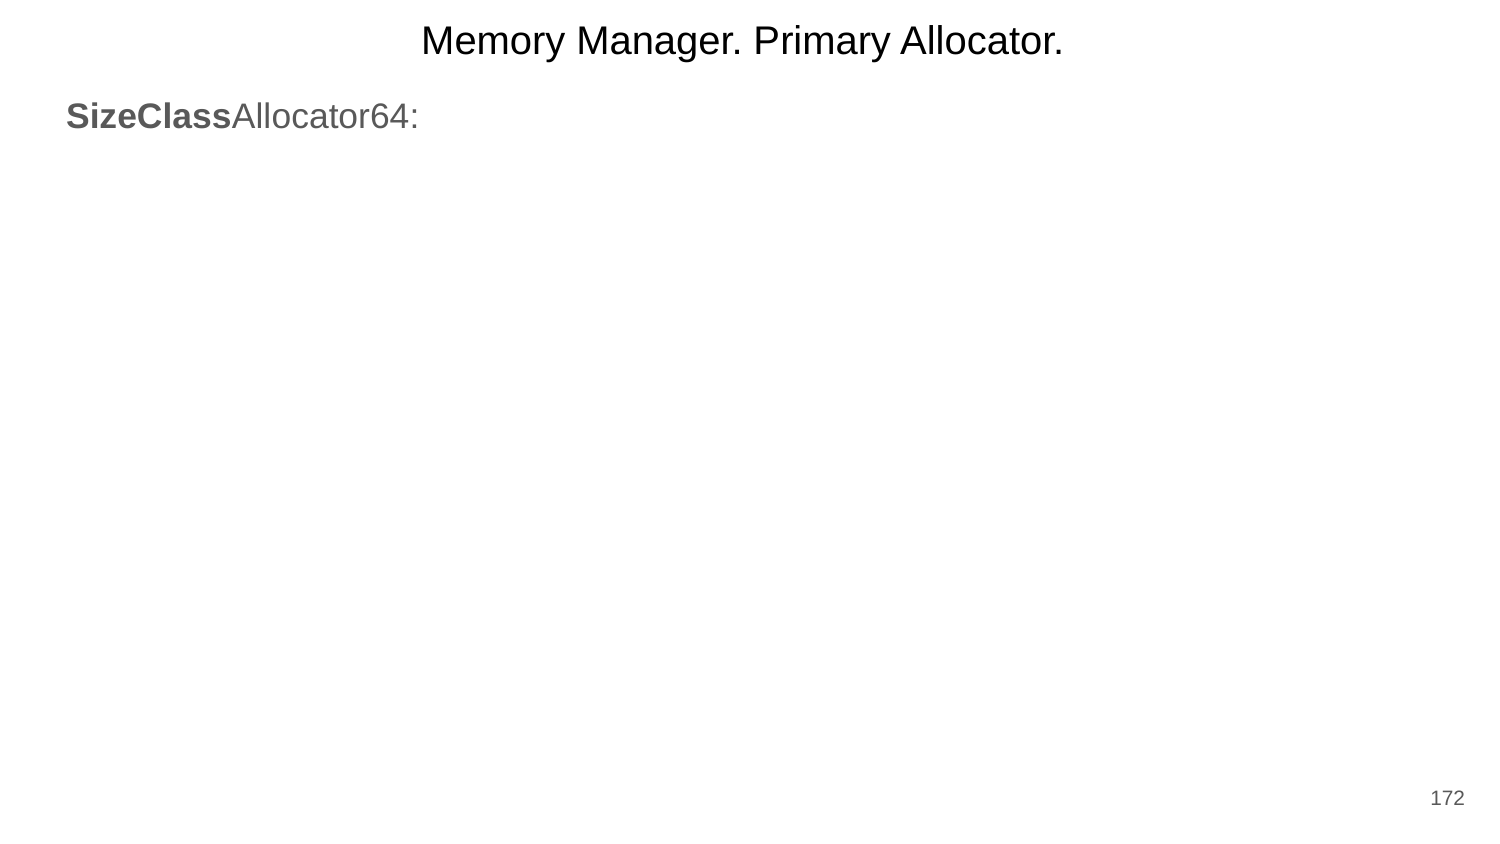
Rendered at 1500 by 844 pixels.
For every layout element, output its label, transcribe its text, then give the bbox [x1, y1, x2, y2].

slide_number 172 [1389, 764, 1480, 830]
text_box Memory Manager. Primary Allocator. [44, 0, 1443, 78]
text_box SizeClassAllocator64: [51, 77, 1480, 812]
